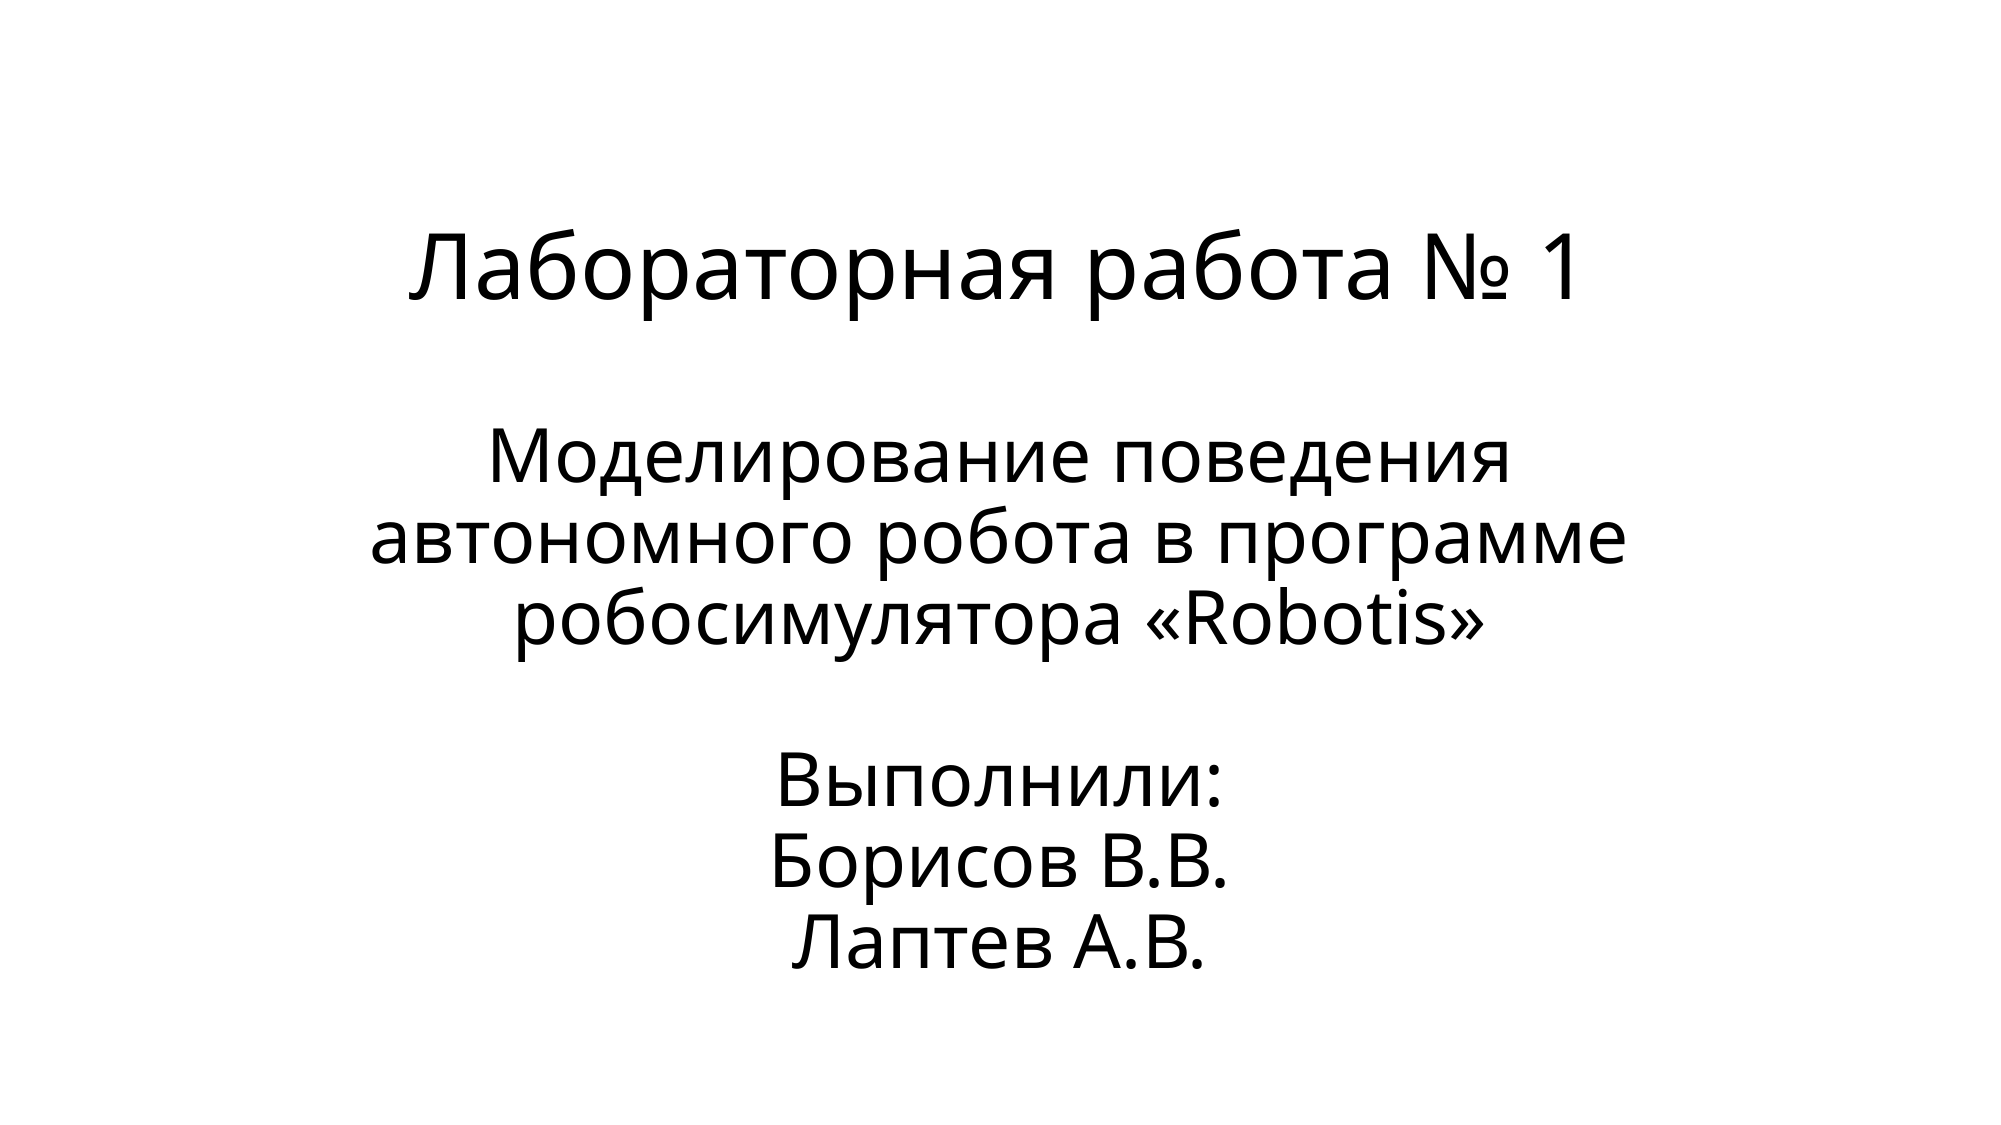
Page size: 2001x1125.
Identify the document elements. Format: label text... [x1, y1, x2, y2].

title Лабораторная работа № 1 Моделирование поведения автономного робота в программе робосимулятора «Robotis» Выполнили: Борисов В.В. Лаптев А.В. [249, 184, 1750, 993]
